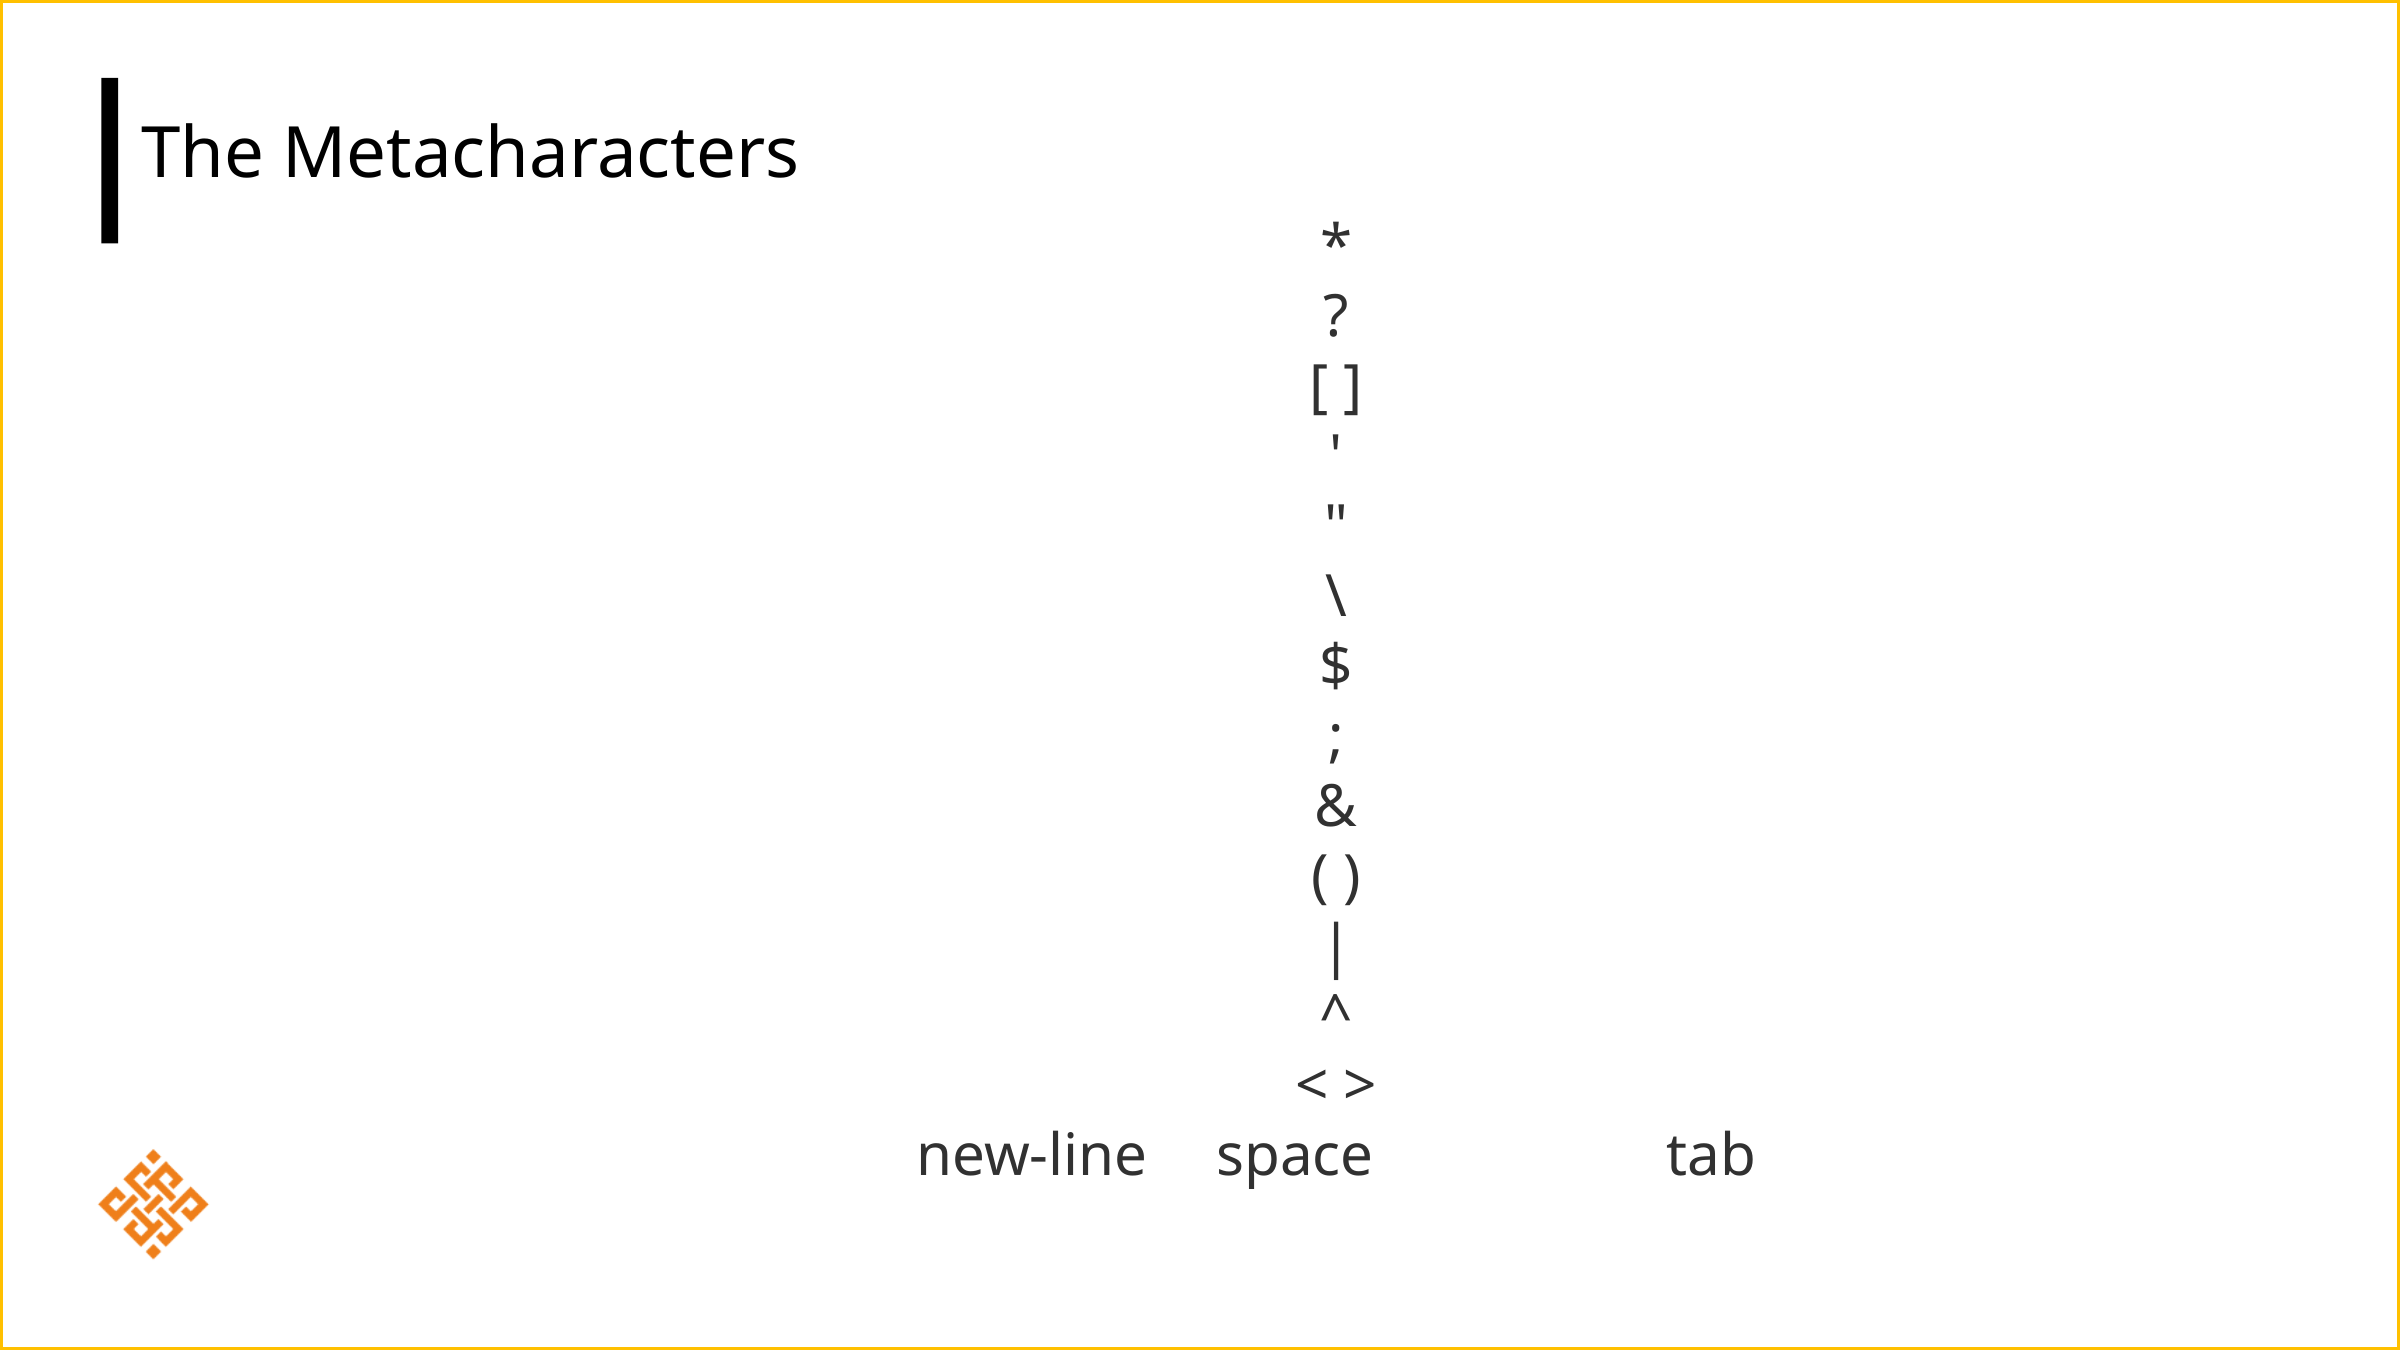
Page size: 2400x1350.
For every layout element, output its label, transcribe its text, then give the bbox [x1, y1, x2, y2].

text_box The Metacharacters [126, 99, 815, 200]
picture [75, 1058, 235, 1350]
text_box * ? [ ] ' " \ $ ; & ( ) | ^ < > new-line space tab [687, 200, 2000, 1195]
